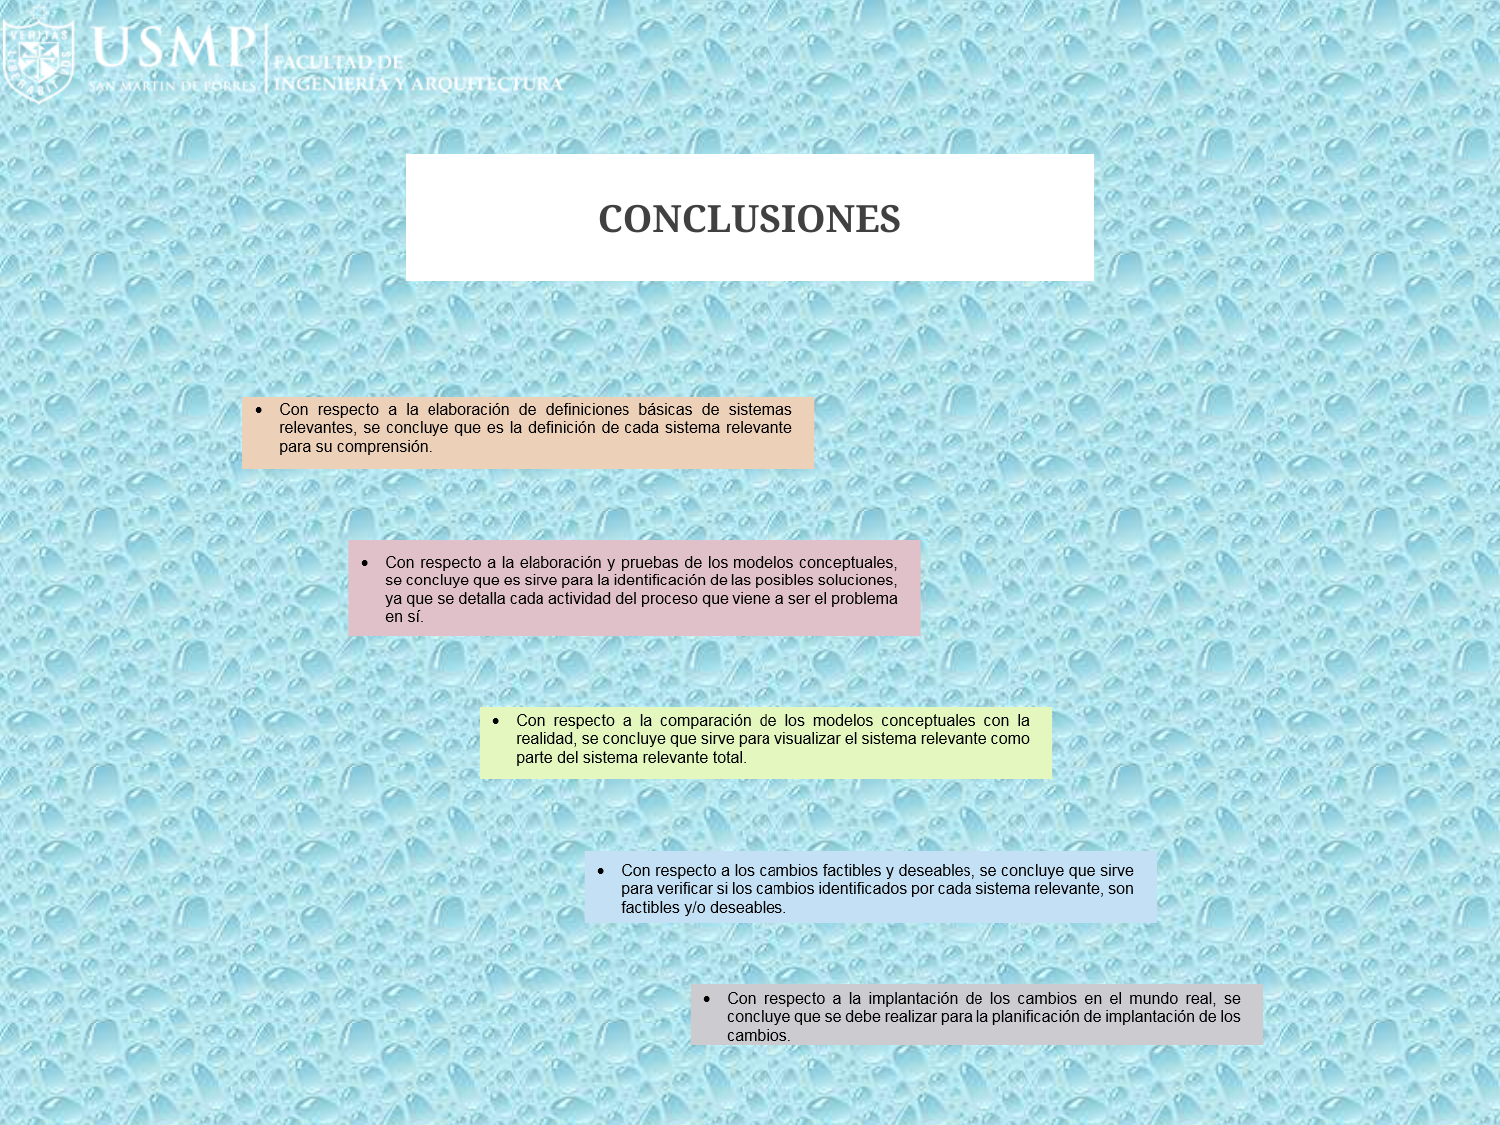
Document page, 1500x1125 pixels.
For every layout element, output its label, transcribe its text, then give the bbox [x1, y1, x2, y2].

title CONCLUSIONES [406, 154, 1094, 281]
picture [0, 0, 1500, 1125]
